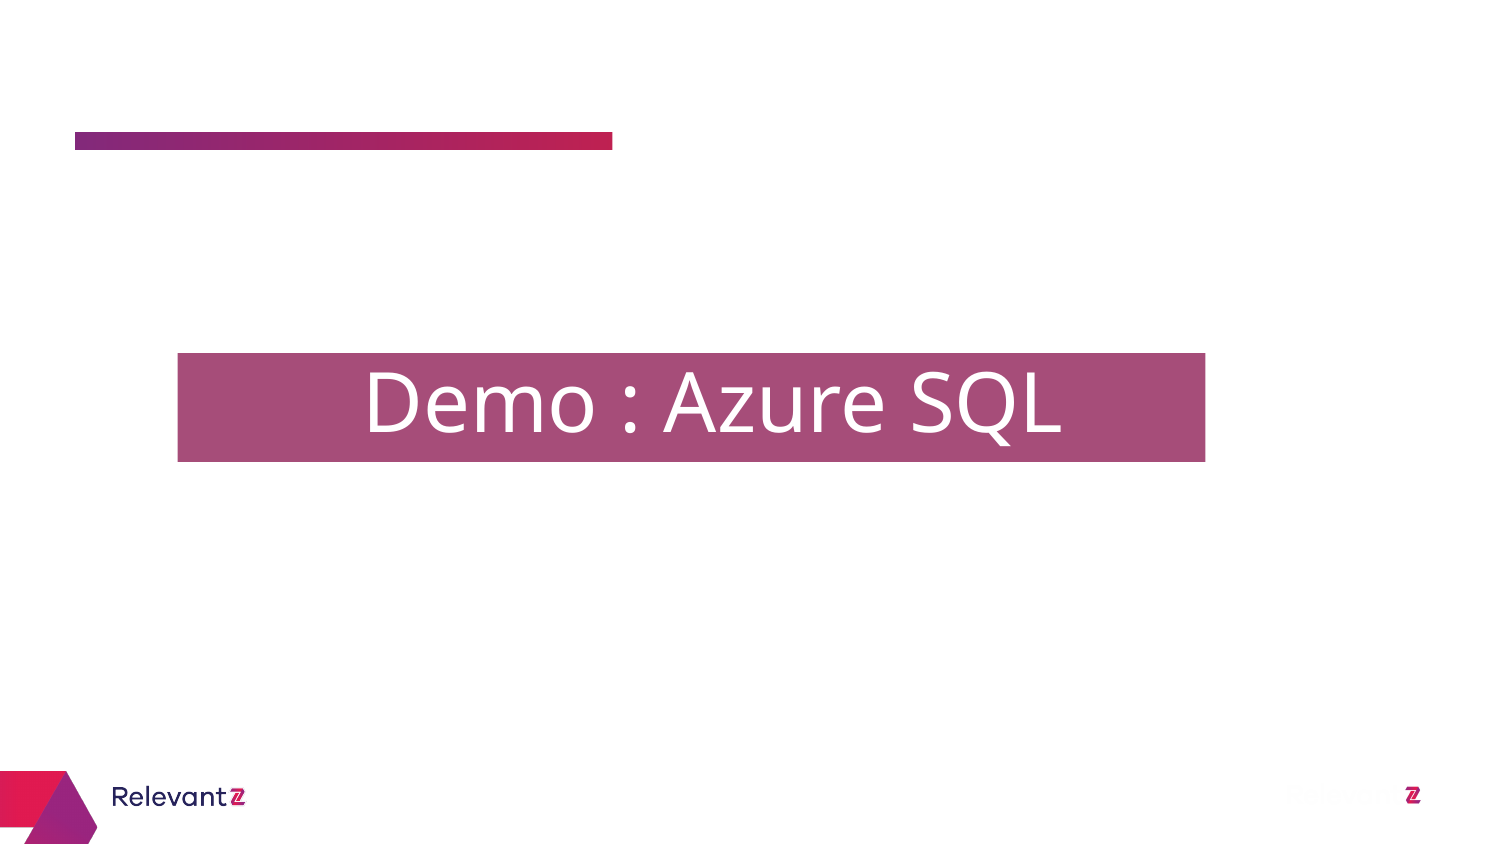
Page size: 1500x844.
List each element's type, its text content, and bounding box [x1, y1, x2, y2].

picture [0, 769, 101, 844]
picture [1284, 782, 1425, 810]
picture [109, 782, 250, 810]
text_box Demo : Azure SQL [177, 353, 1206, 462]
